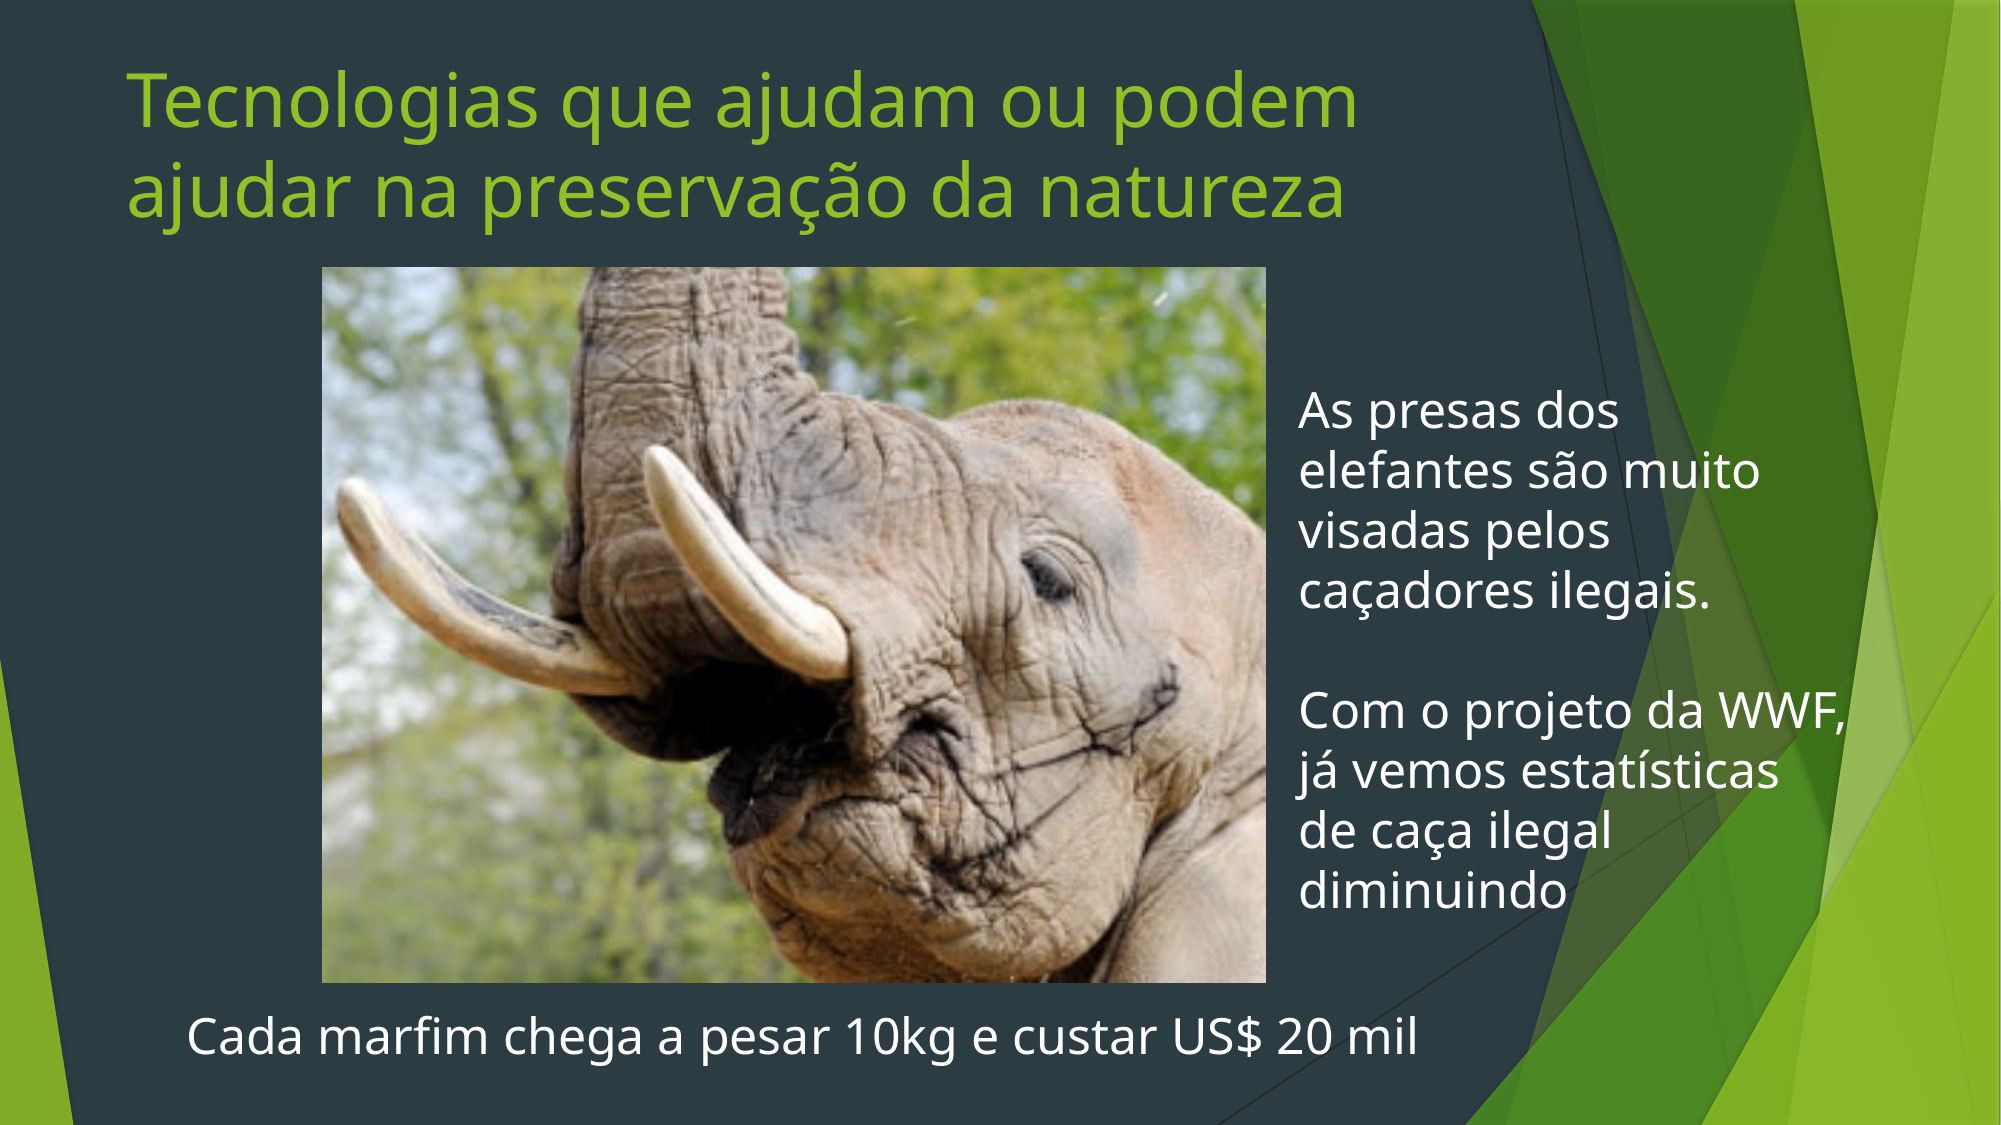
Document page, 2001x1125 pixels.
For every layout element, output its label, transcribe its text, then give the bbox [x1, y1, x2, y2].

text_box As presas dos elefantes são muito visadas pelos caçadores ilegais. Com o projeto da WWF, já vemos estatísticas de caça ilegal diminuindo [1284, 370, 1864, 926]
title Tecnologias que ajudam ou podem ajudar na preservação da natureza [111, 44, 1522, 262]
text_box Cada marfim chega a pesar 10kg e custar US$ 20 mil [171, 997, 1442, 1073]
picture [322, 267, 1267, 983]
